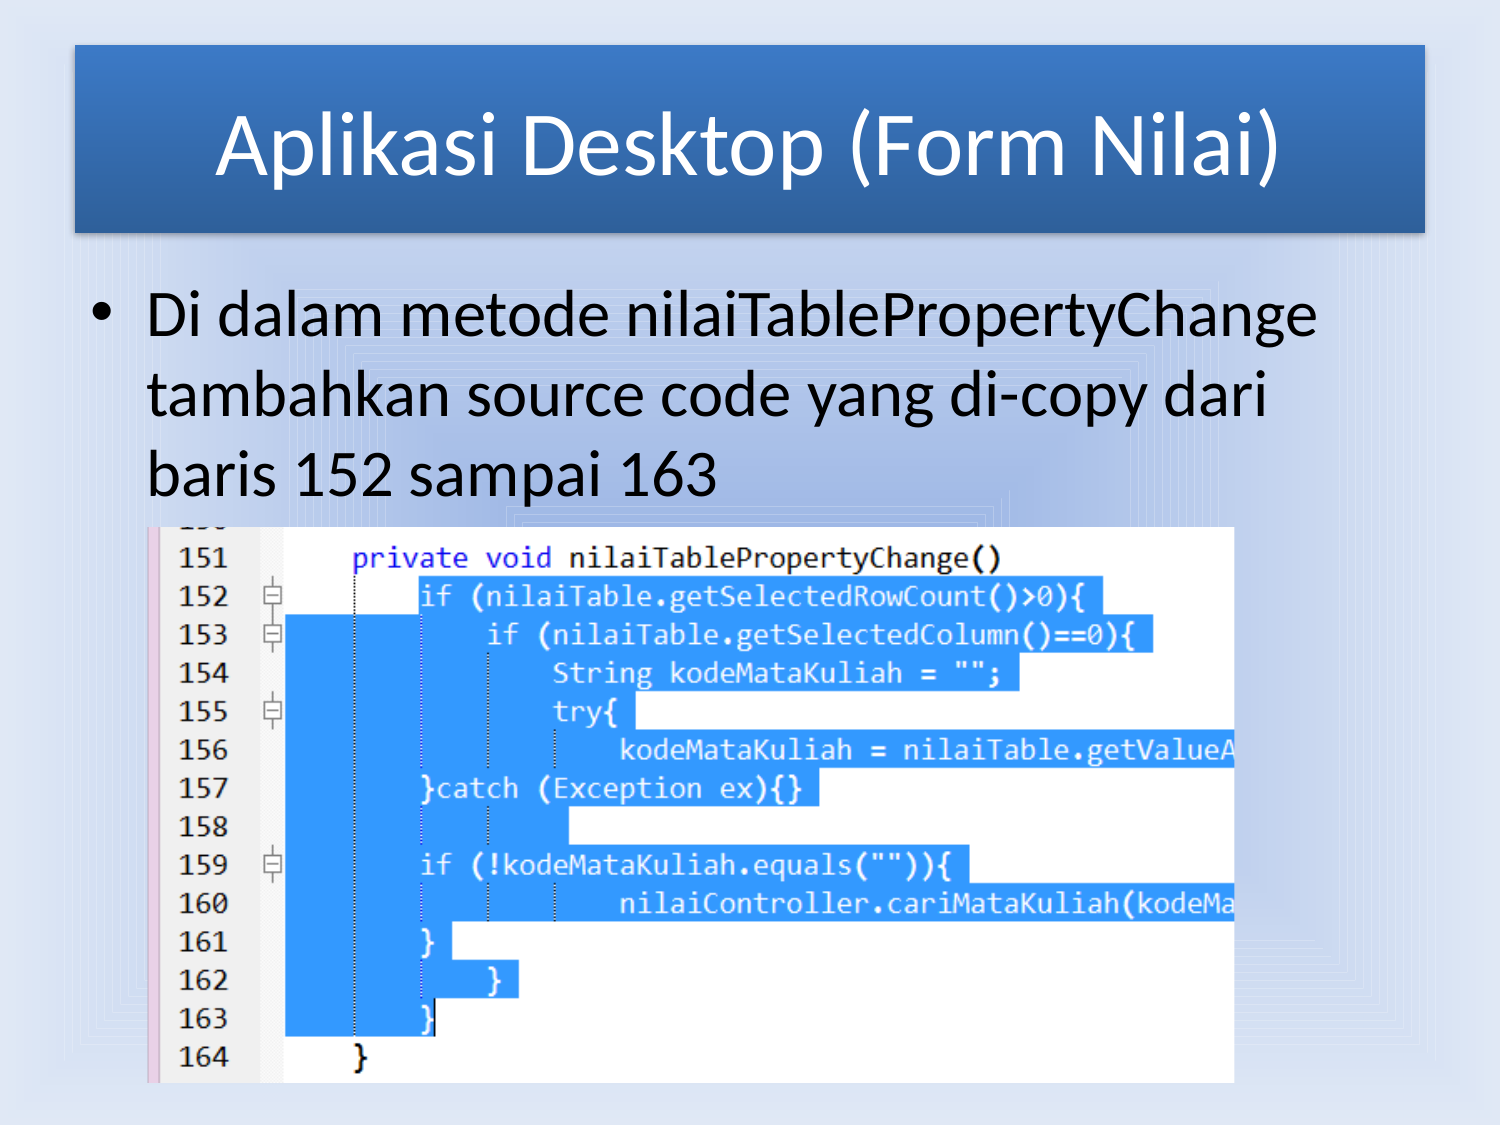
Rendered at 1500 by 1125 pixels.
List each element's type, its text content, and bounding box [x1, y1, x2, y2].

title Aplikasi Desktop (Form Nilai) [75, 45, 1425, 233]
list Di dalam metode nilaiTablePropertyChange tambahkan source code yang di-copy dari baris 152 sampai 163 [75, 262, 1425, 528]
picture [147, 527, 1235, 1083]
